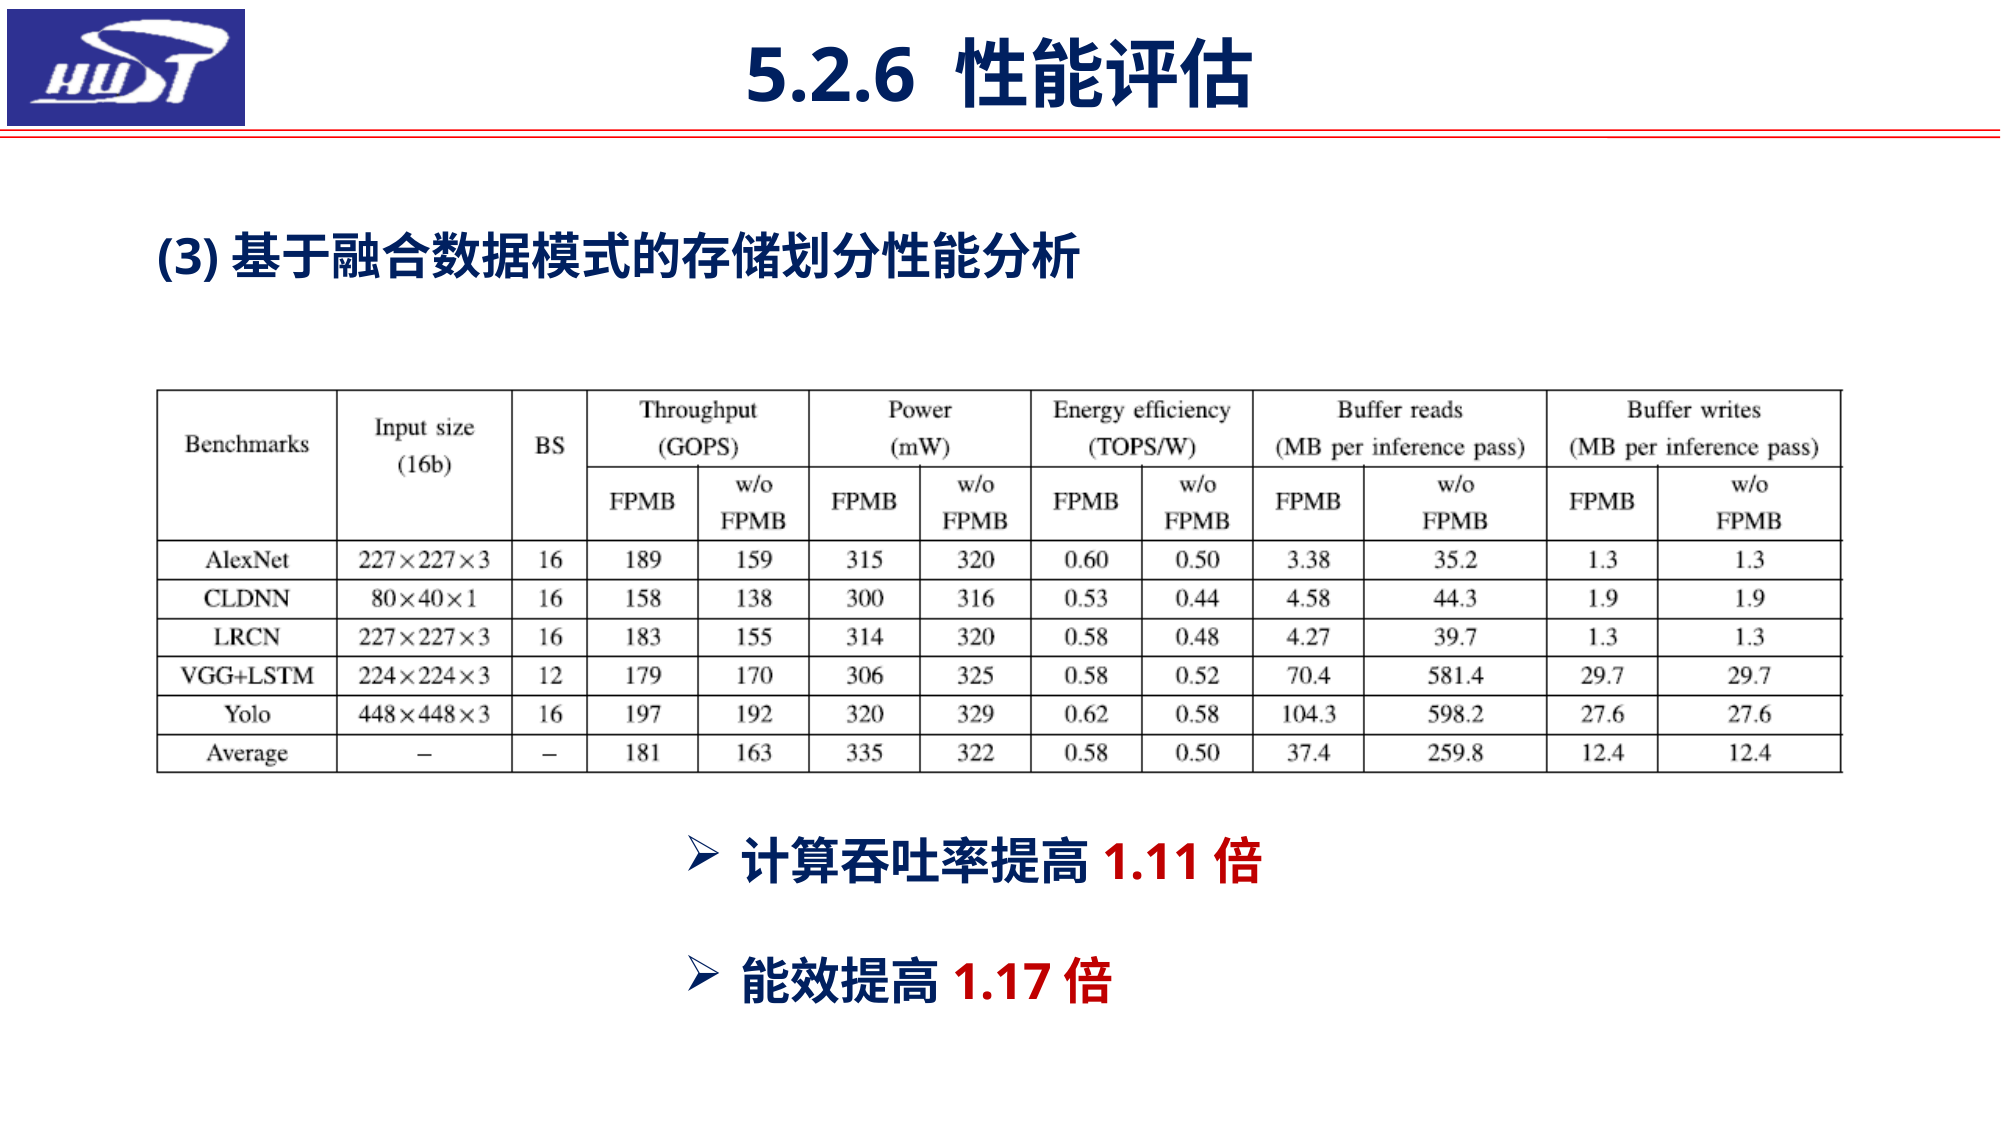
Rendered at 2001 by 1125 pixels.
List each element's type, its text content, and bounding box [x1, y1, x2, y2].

picture [152, 385, 1848, 778]
text_box (3)基于融合数据模式的存储划分性能分析 [142, 217, 1097, 293]
text_box 计算吞吐率提高1.11倍 能效提高1.17倍 [669, 822, 1529, 1017]
text_box 5.2.6 性能评估 [0, 19, 2000, 124]
picture [7, 9, 245, 19]
